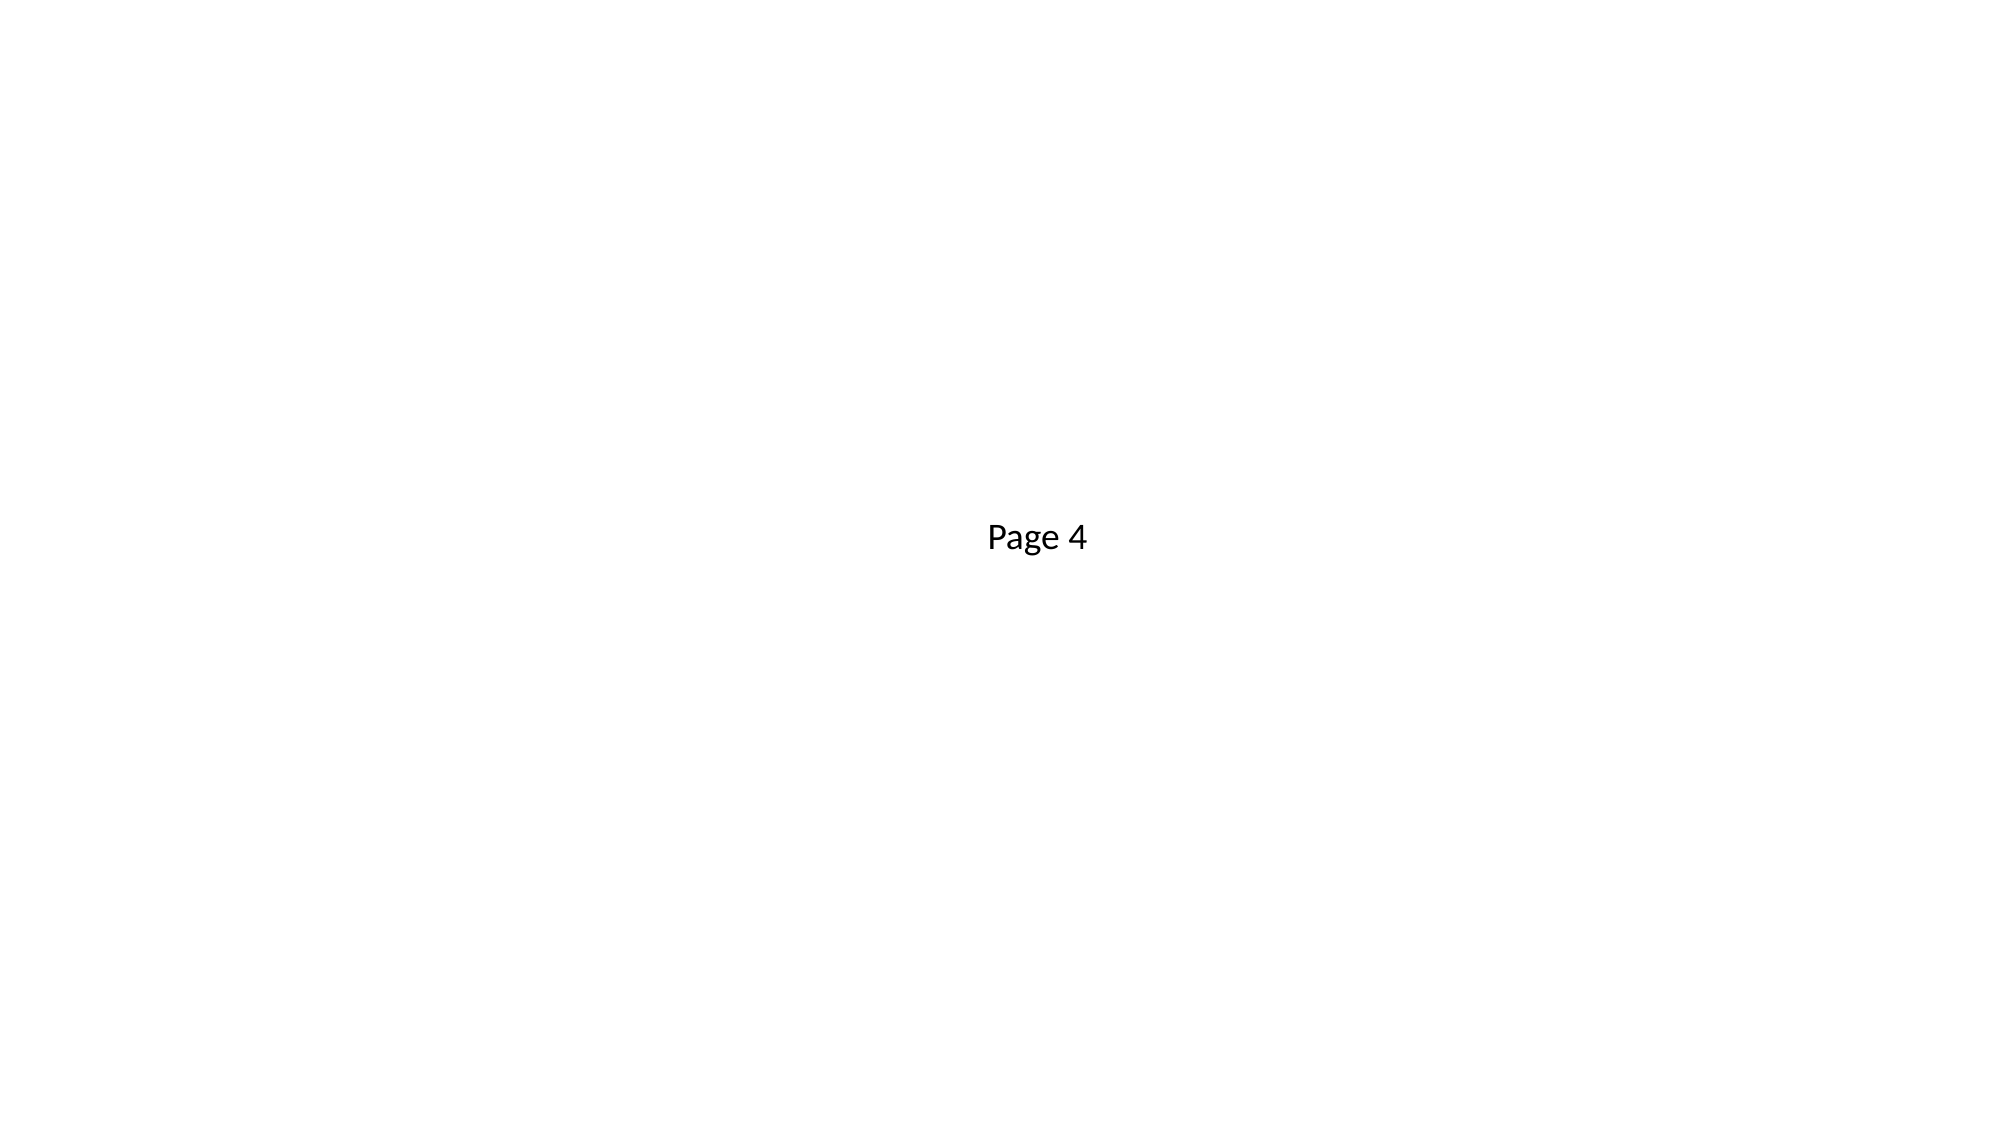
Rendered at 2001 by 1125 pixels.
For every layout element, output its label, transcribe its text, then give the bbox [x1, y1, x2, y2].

text_box Page 4 [972, 504, 1103, 565]
